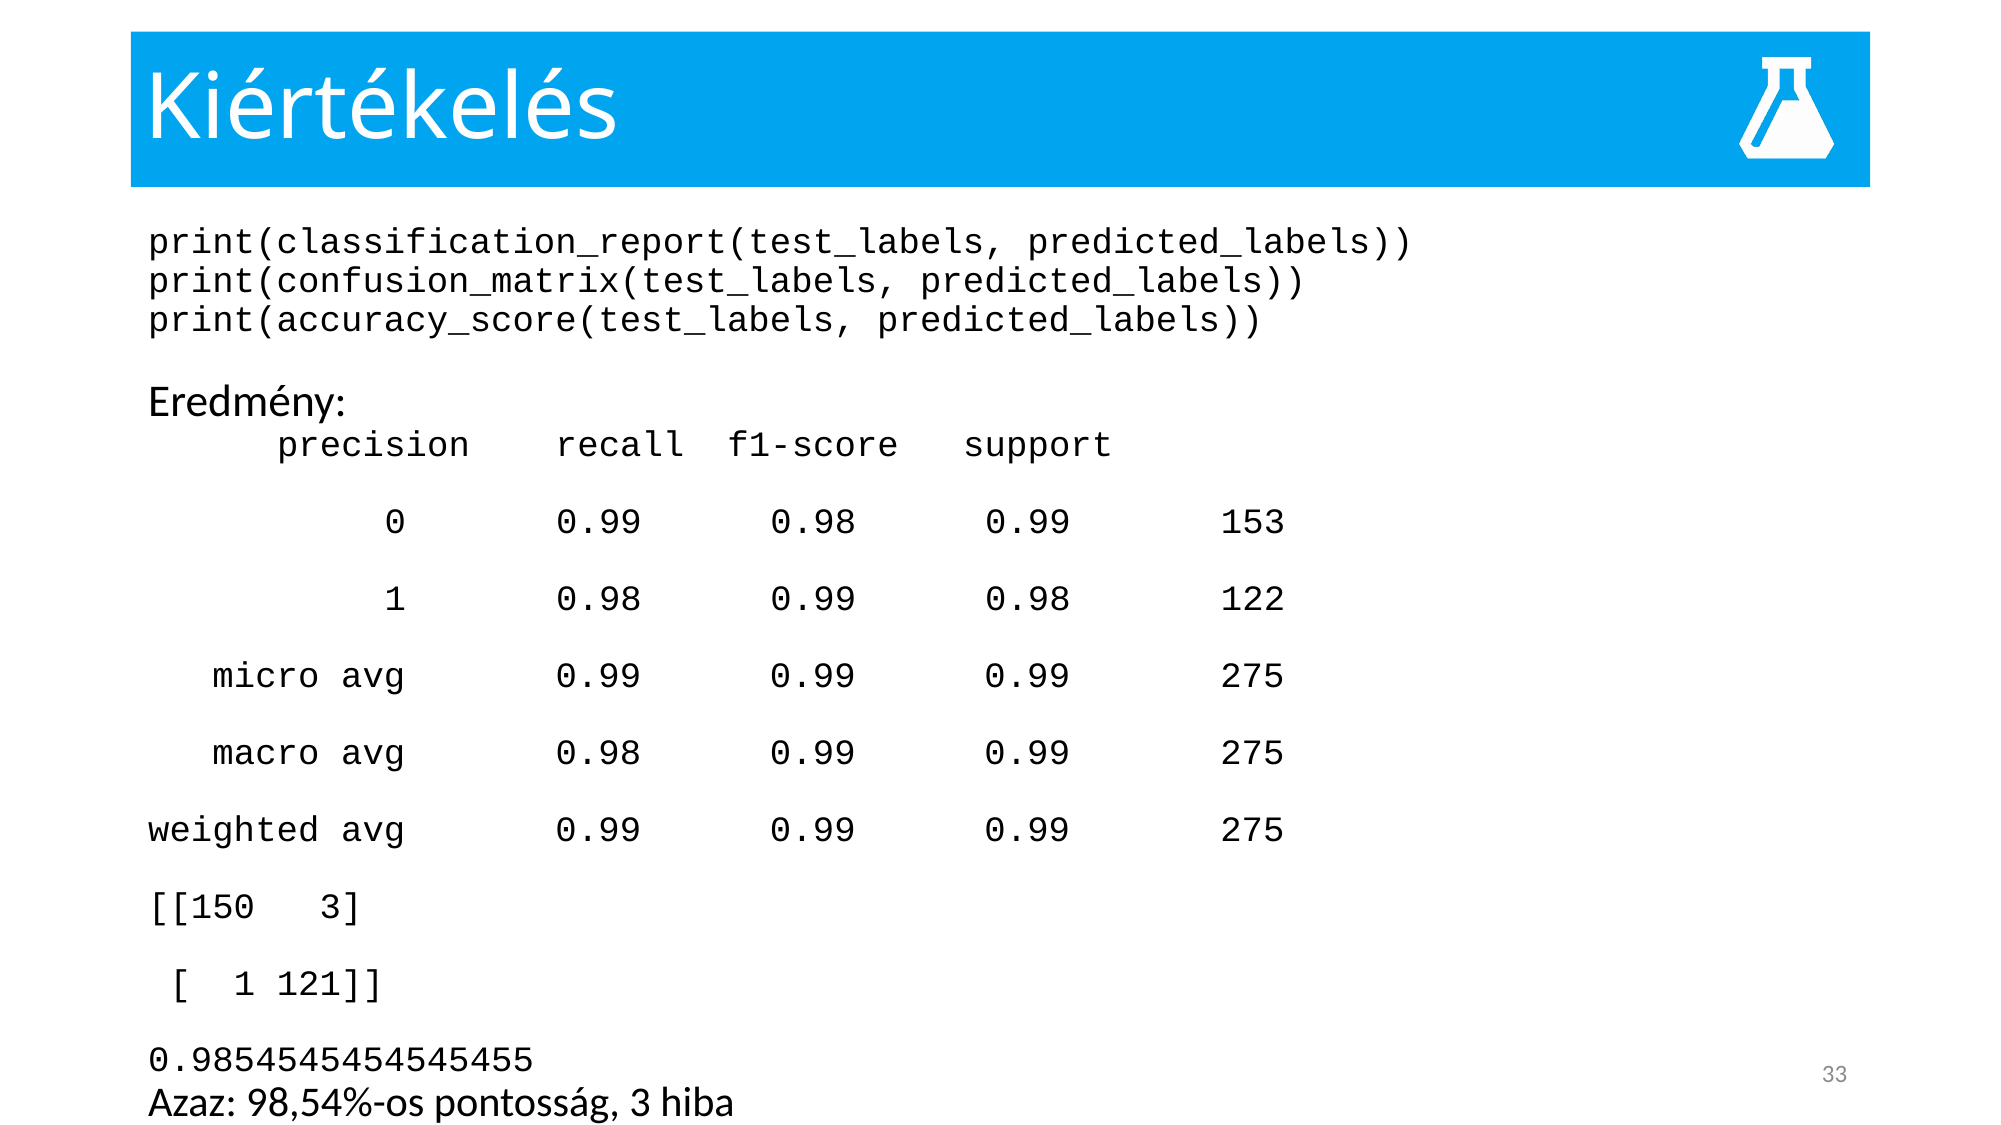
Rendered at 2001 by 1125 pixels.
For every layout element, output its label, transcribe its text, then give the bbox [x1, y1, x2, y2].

list print(classification_report(test_labels, predicted_labels)) print(confusion_matrix(test_labels, predicted_labels)) print(accuracy_score(test_labels, predicted_labels)) Eredmény: precision recall f1-score support 0 0.99 0.98 0.99 153 1 0.98 0.99 0.98 122 micro avg 0.99 0.99 0.99 275 macro avg 0.98 0.99 0.99 275 weighted avg 0.99 0.99 0.99 275 [[150 3] [ 1 121]] 0.9854545454545455 Azaz: 98,54%-os pontosság, 3 hiba [133, 215, 1871, 1125]
picture [1740, 58, 1833, 158]
title Kiértékelés [129, 31, 1701, 187]
slide_number 33 [1412, 1042, 1863, 1103]
